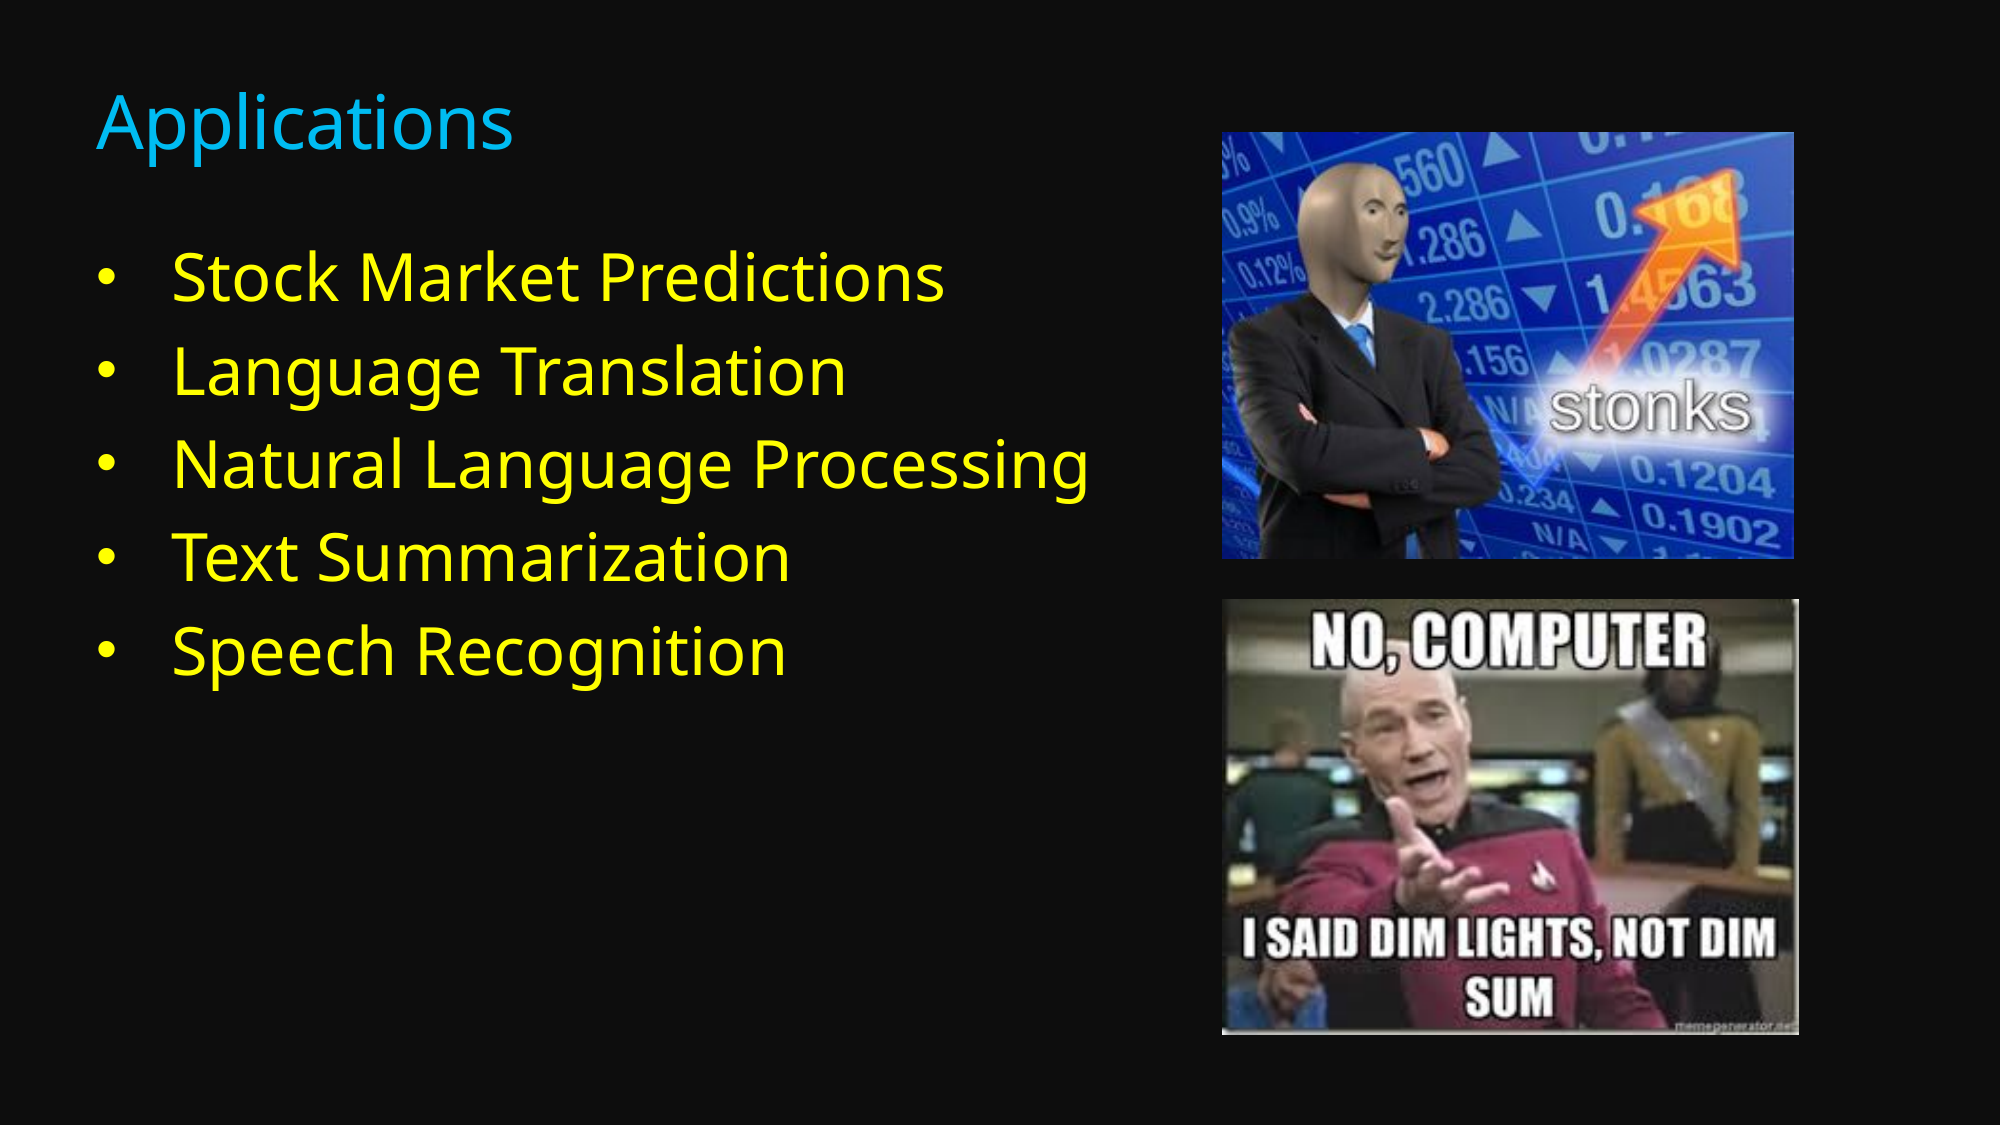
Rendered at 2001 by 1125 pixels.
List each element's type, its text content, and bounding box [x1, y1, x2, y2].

list Stock Market Predictions Language Translation Natural Language Processing Text Summarization Speech Recognition [96, 235, 1904, 873]
picture [1222, 598, 1800, 1035]
title Applications [96, 75, 1904, 166]
picture [1222, 131, 1794, 559]
